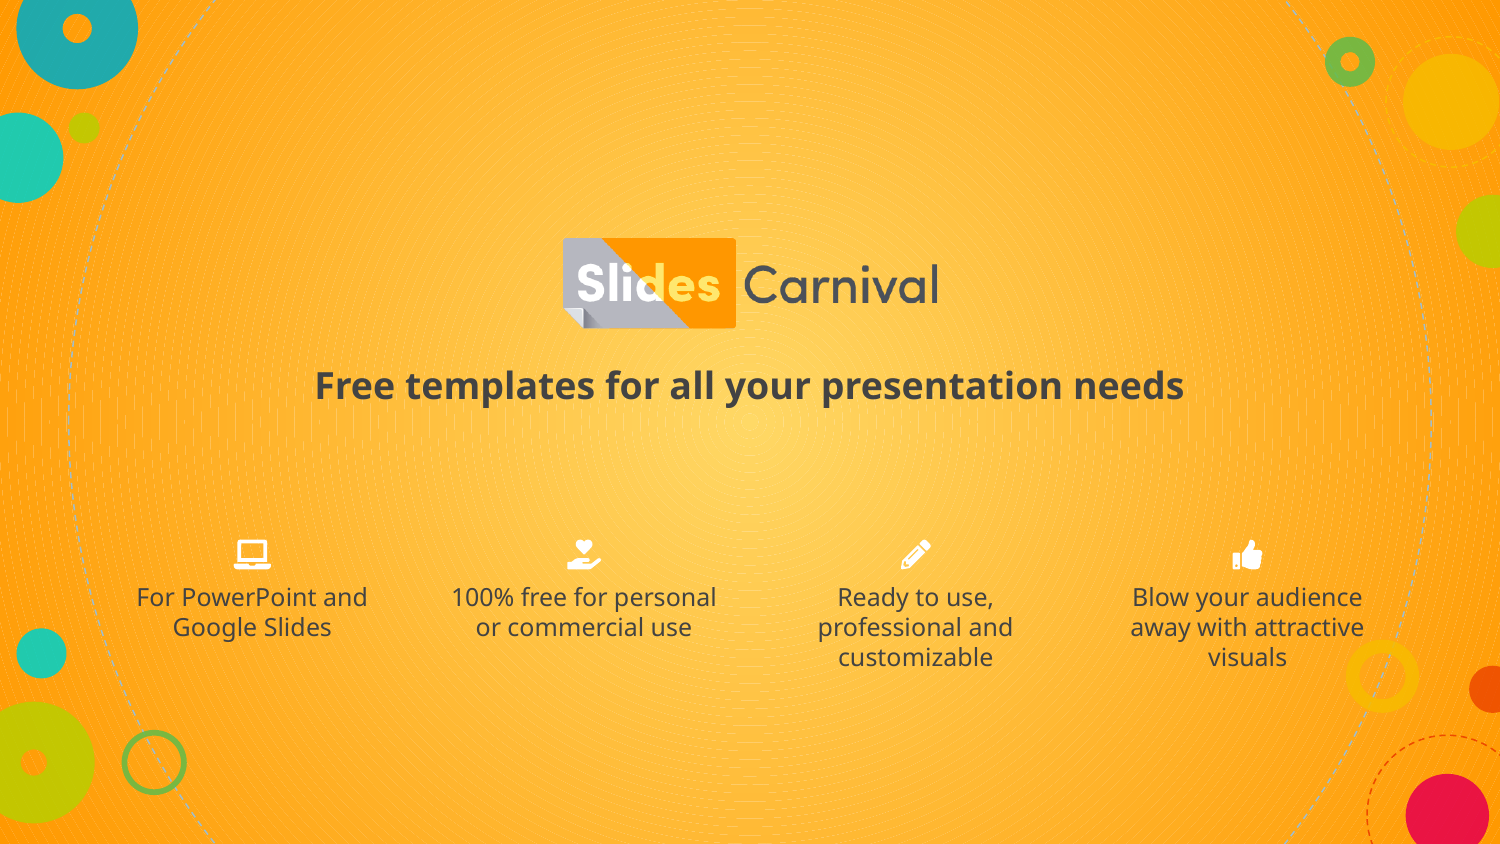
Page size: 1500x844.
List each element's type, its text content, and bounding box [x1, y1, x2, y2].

picture [561, 237, 939, 329]
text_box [113, 539, 1387, 687]
text_box Free templates for all your presentation needs [181, 362, 1319, 407]
